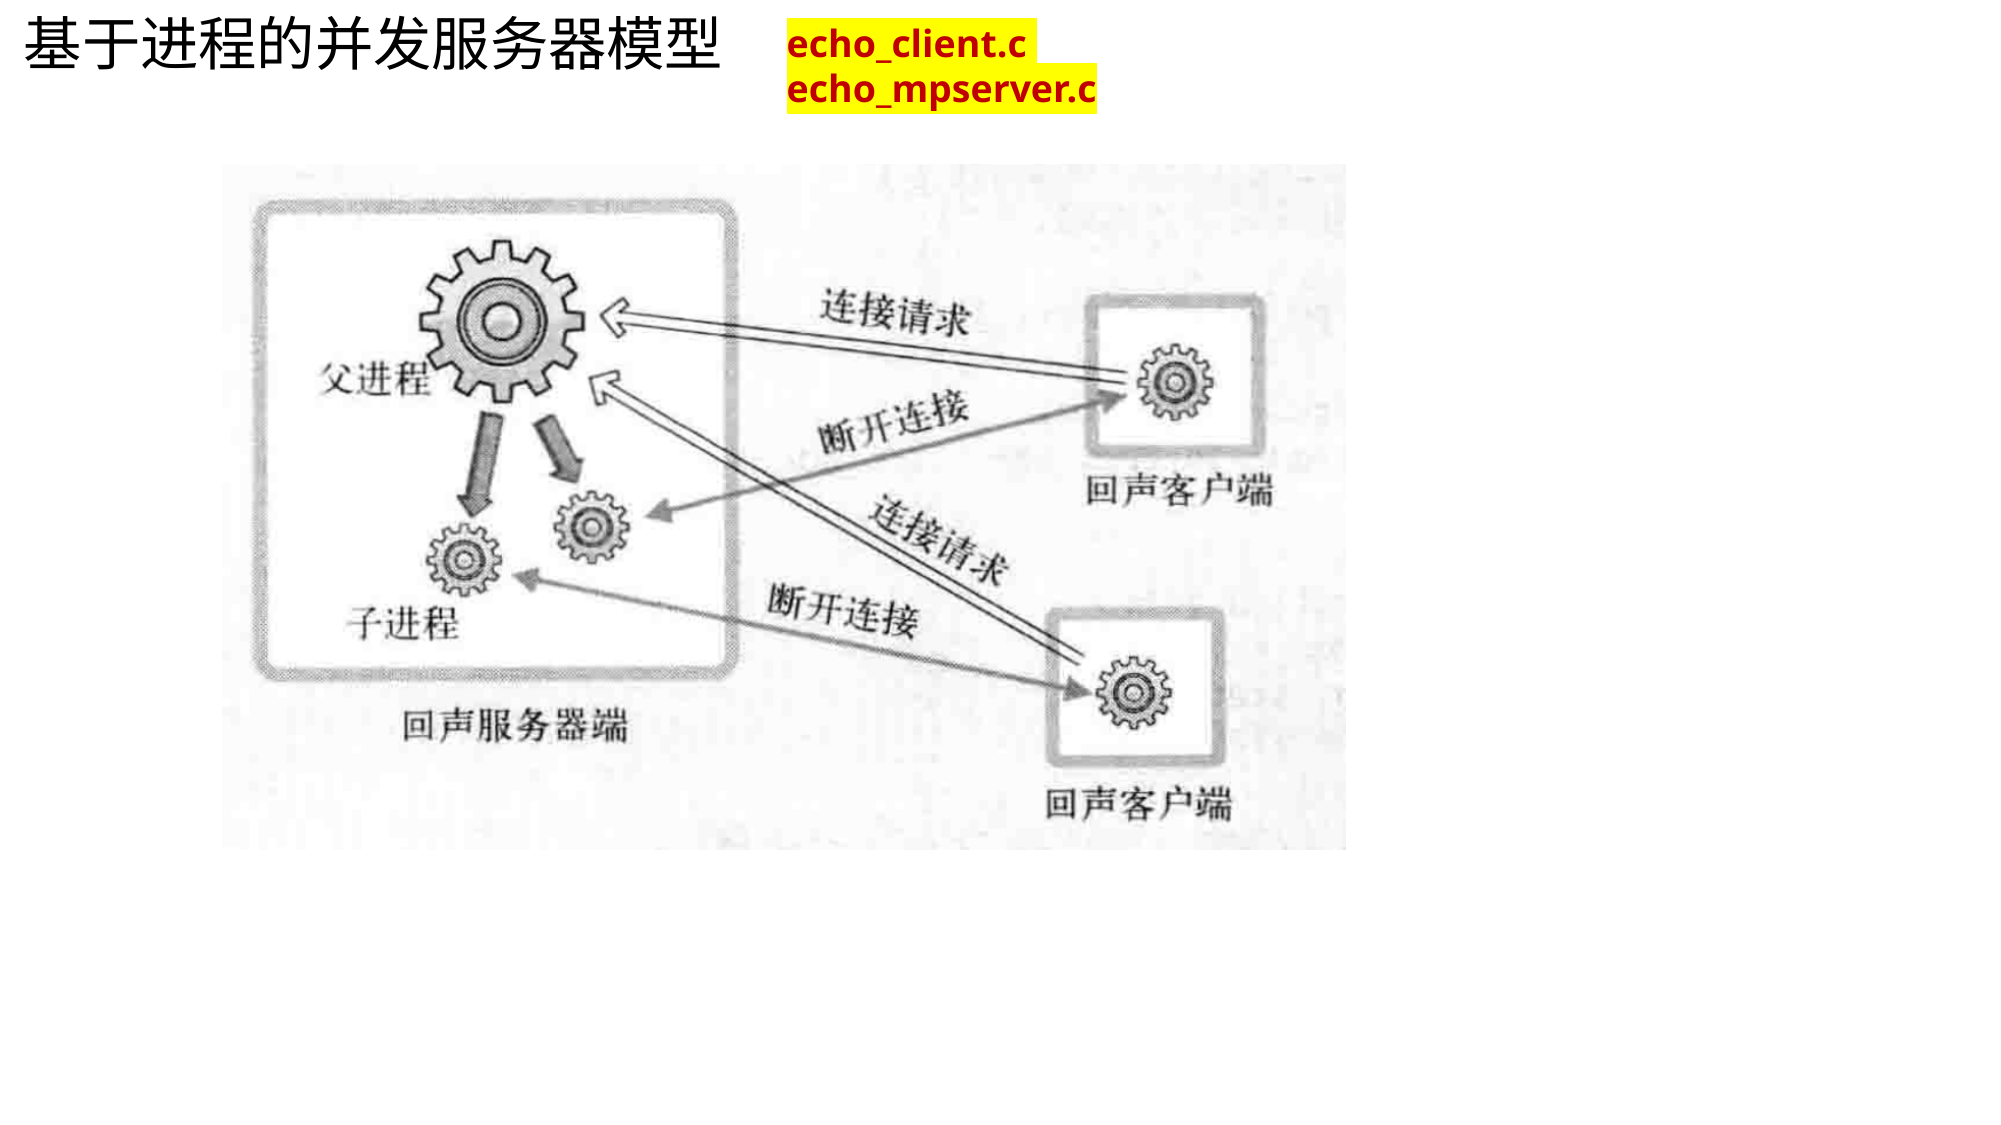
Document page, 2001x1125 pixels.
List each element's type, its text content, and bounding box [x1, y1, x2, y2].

text_box echo_client.c echo_mpserver.c [771, 12, 1381, 118]
picture [222, 164, 1346, 850]
text_box 基于进程的并发服务器模型 [9, 0, 738, 85]
